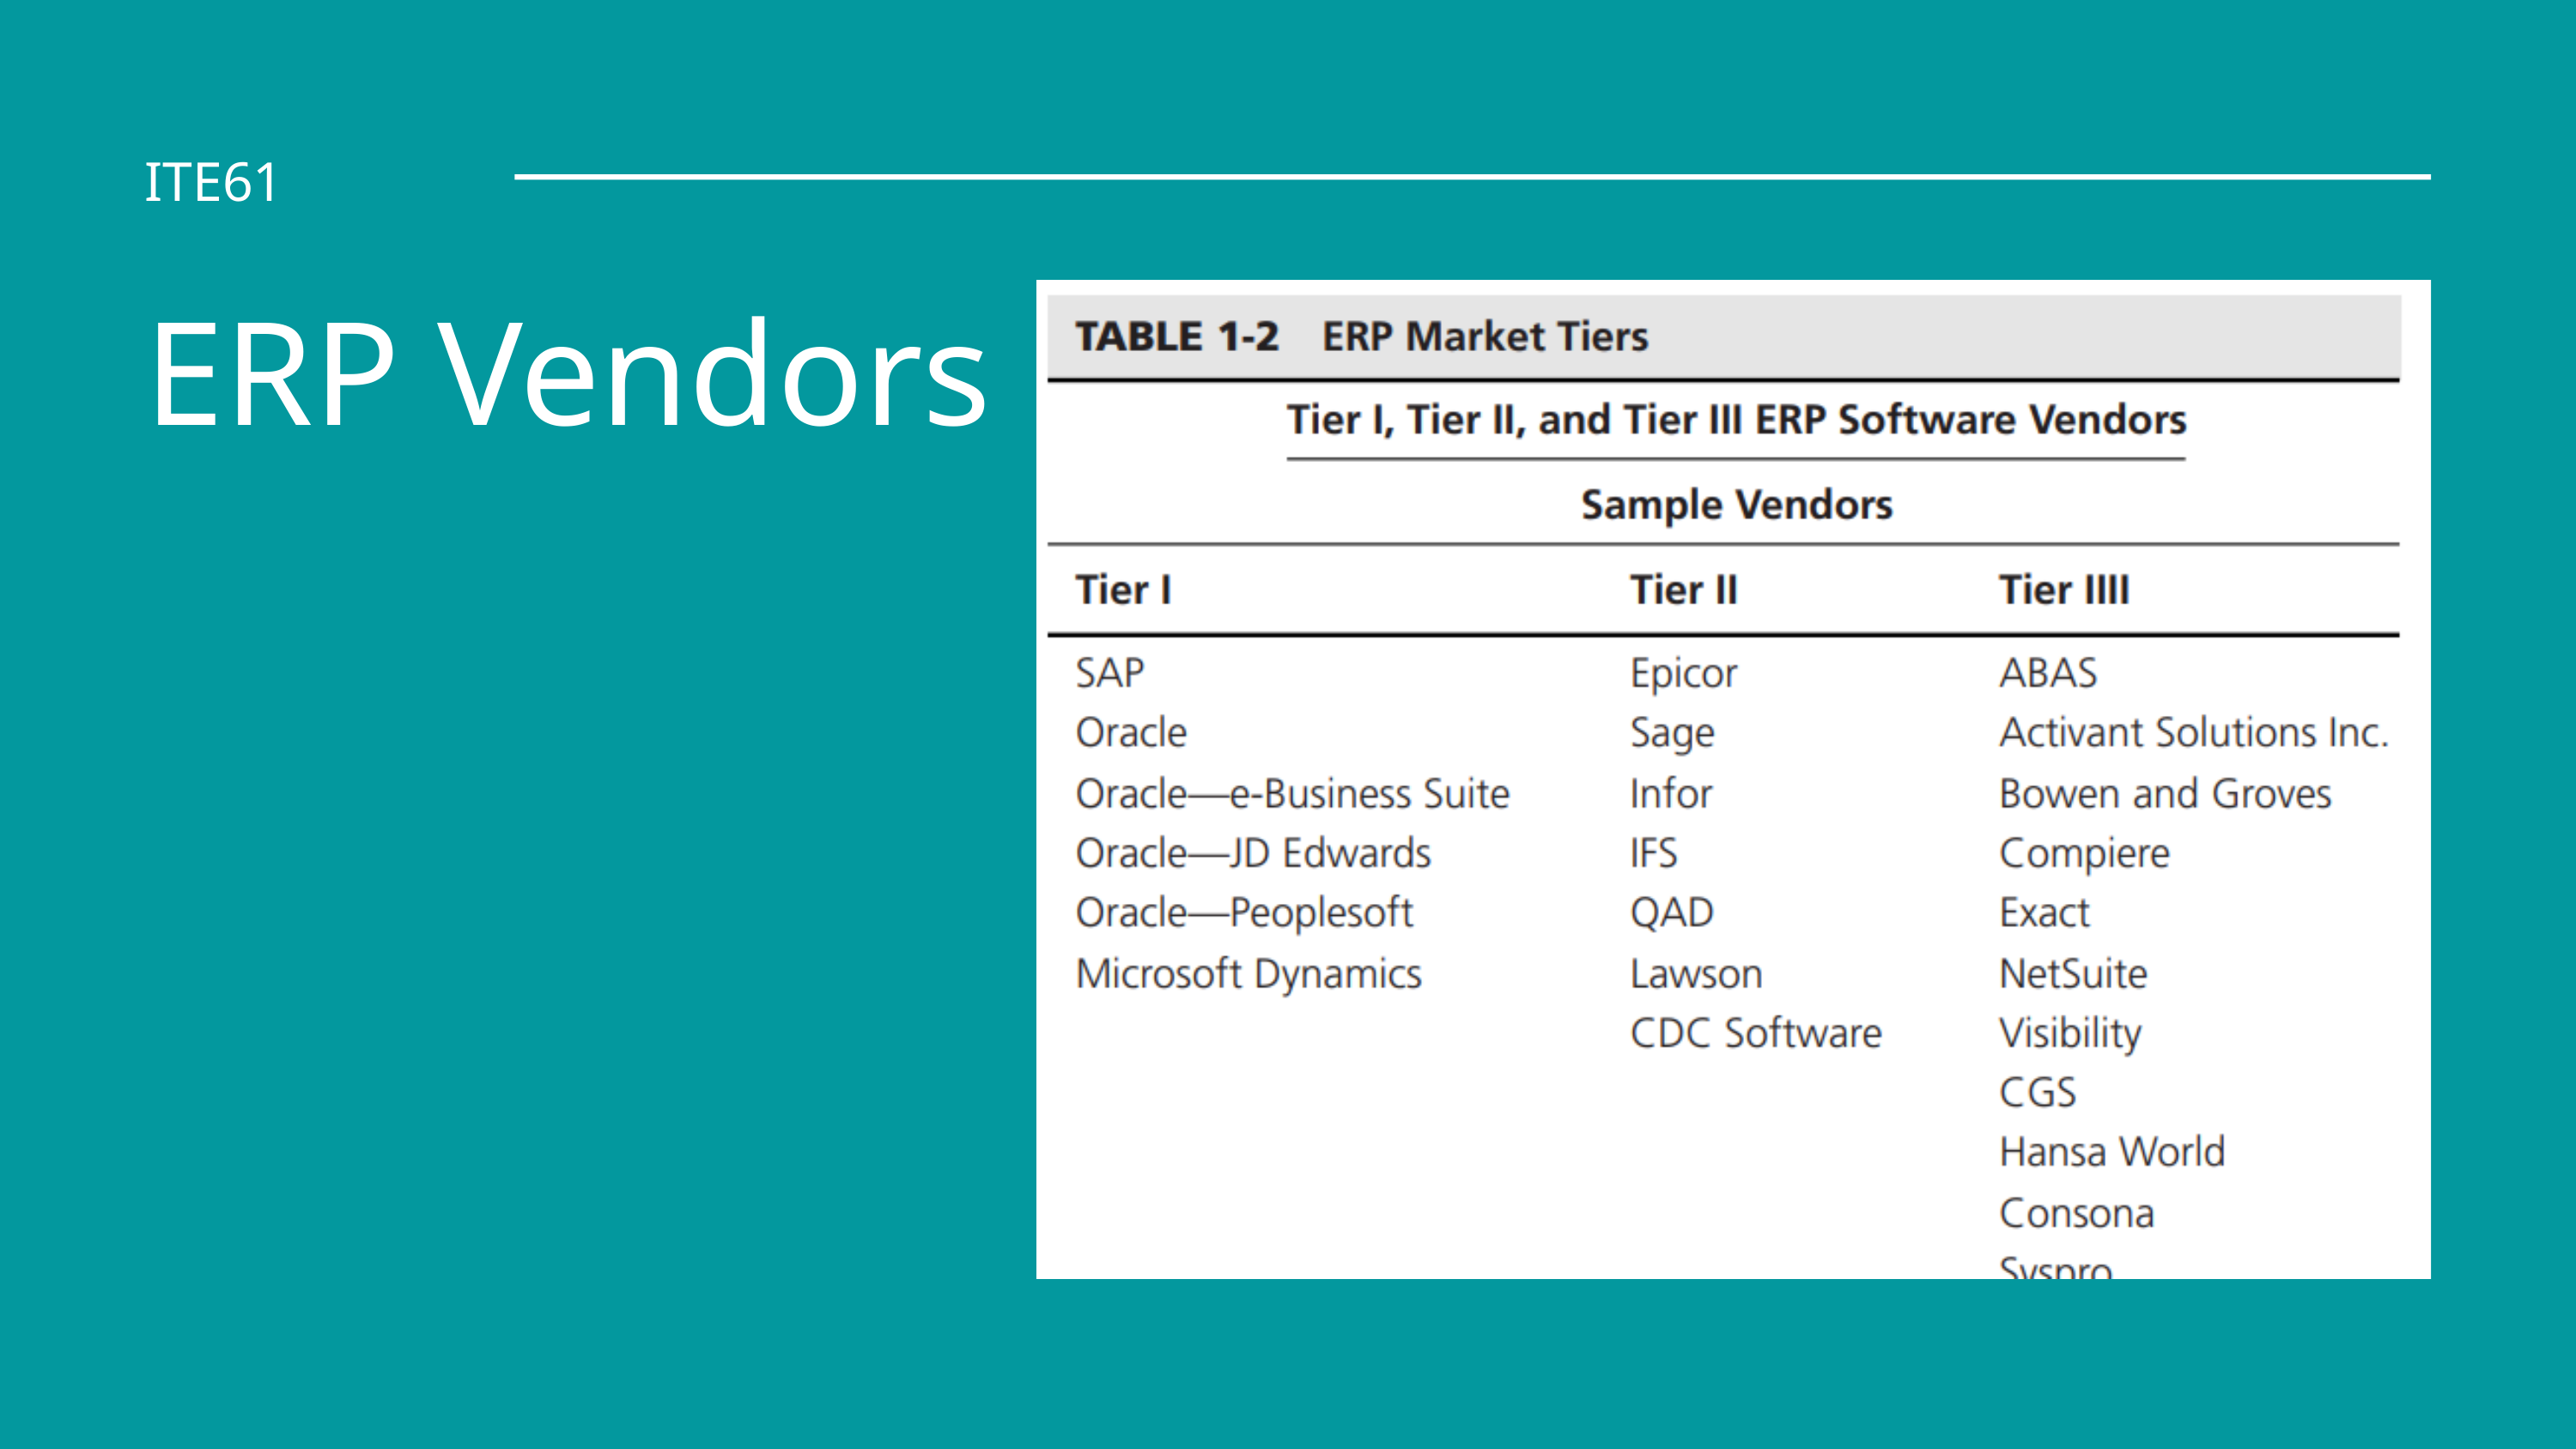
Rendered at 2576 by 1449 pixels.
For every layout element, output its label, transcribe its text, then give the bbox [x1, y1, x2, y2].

text_box ERP Vendors [144, 296, 999, 454]
text_box [1036, 280, 2432, 1279]
text_box ITE61 [144, 136, 471, 212]
